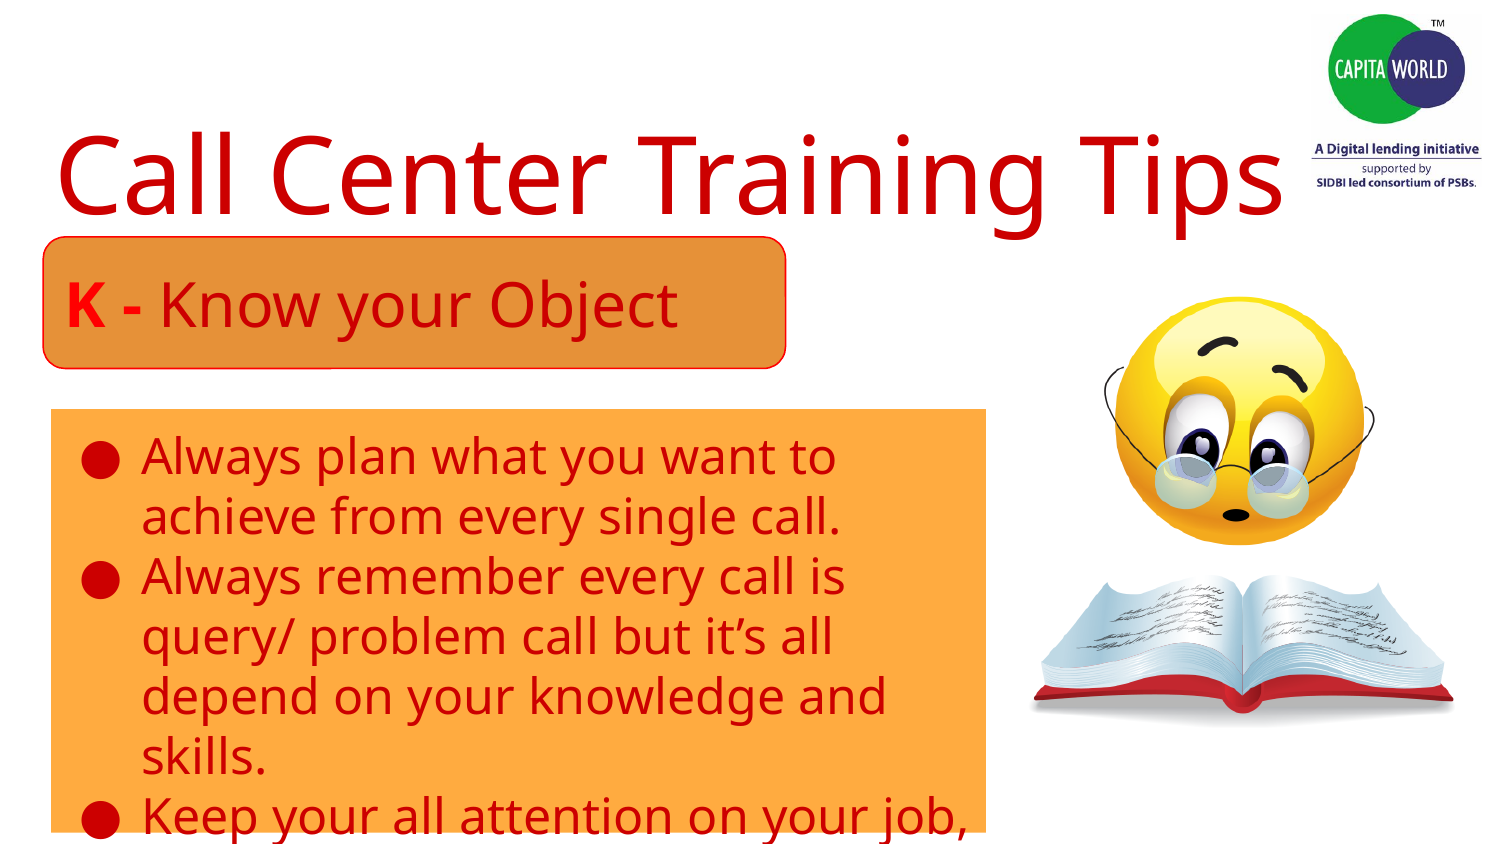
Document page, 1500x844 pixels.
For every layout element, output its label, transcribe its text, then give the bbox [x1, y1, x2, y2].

picture [1311, 14, 1482, 187]
picture [1010, 275, 1476, 741]
subtitle Always plan what you want to achieve from every single call. Always remember every call is query/ problem call but it’s all depend on your knowledge and skills. Keep your all attention on your job, whether it be wander. [51, 409, 986, 833]
title Call Center Training Tips [9, 110, 1408, 252]
text_box K - Know your Object [43, 236, 786, 369]
